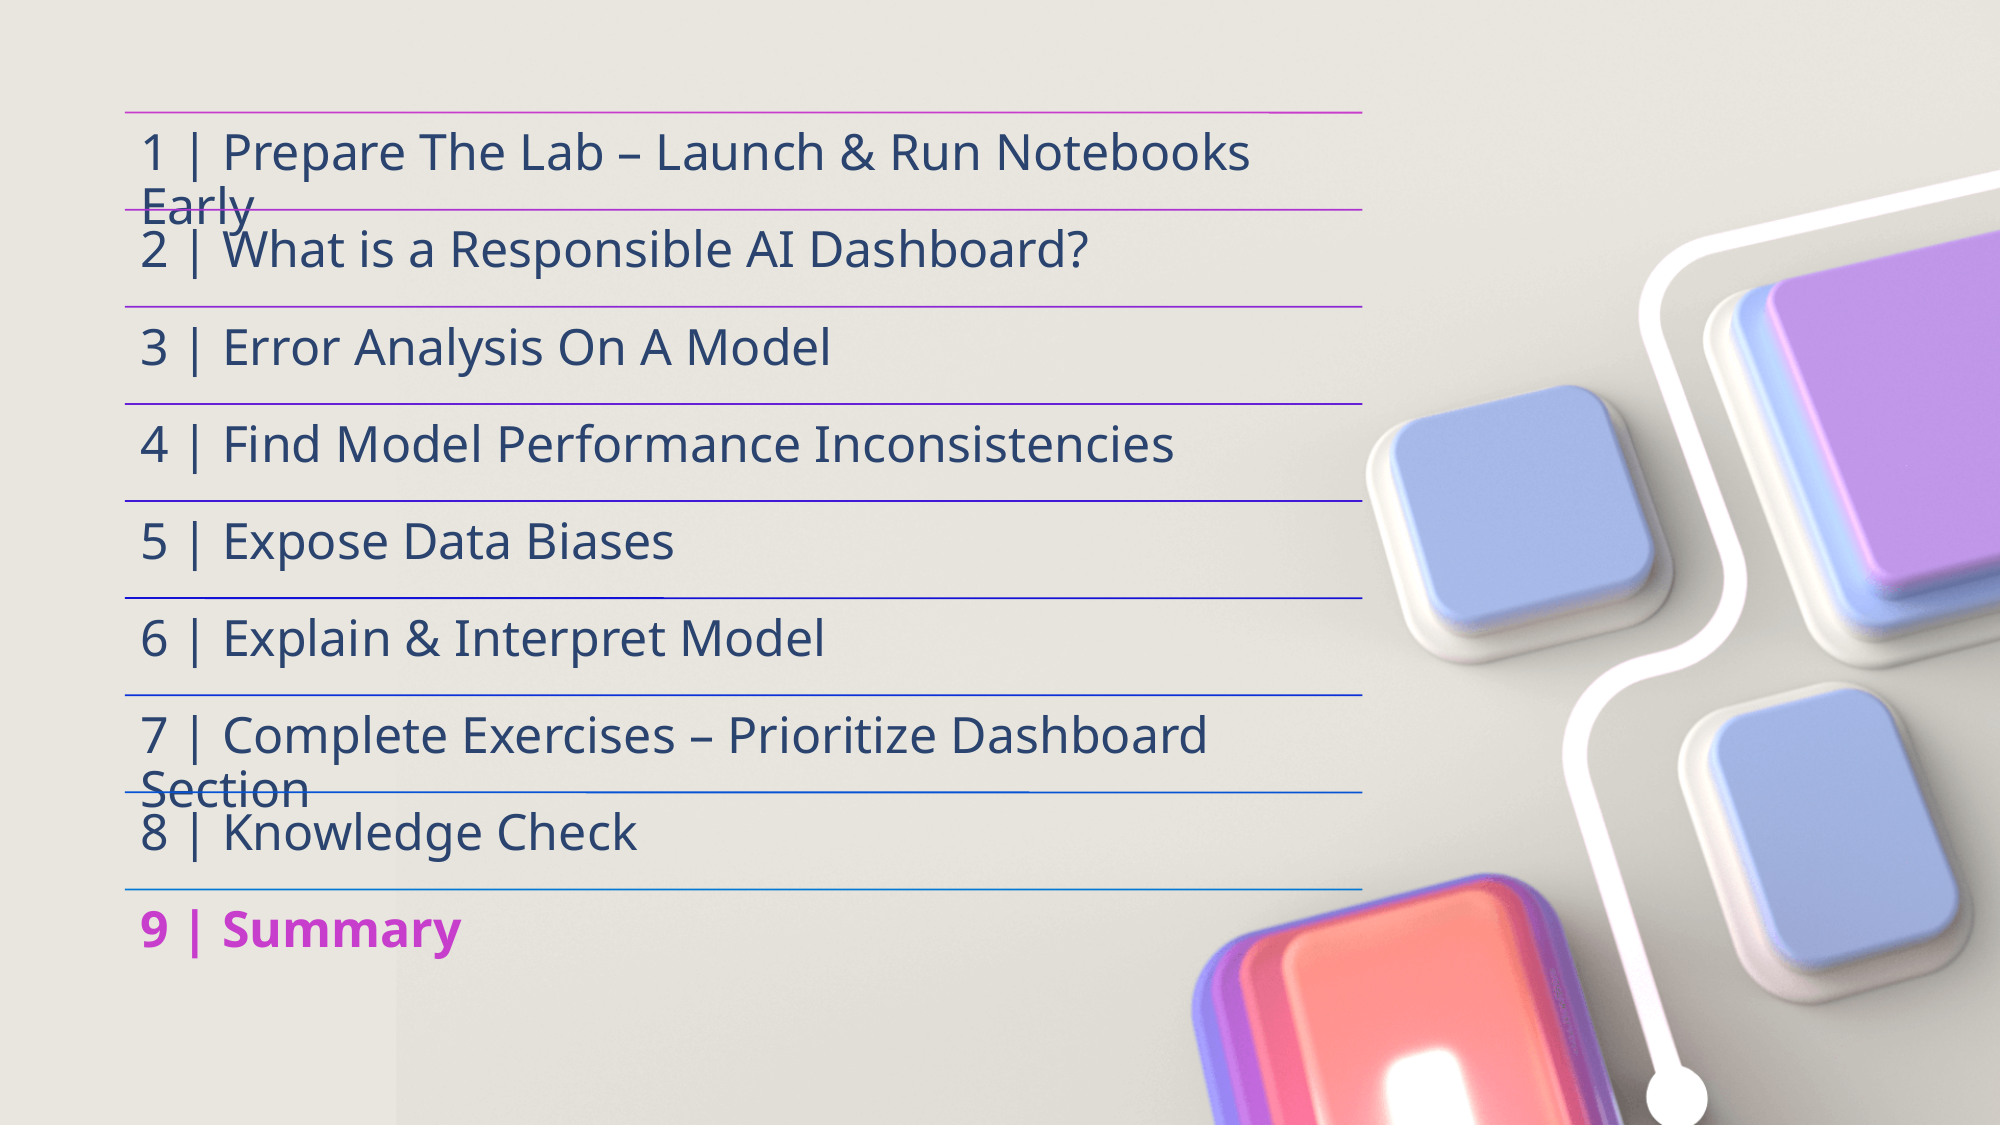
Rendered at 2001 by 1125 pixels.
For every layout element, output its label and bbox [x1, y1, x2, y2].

text_box [124, 112, 1363, 987]
picture [396, 0, 2000, 1125]
